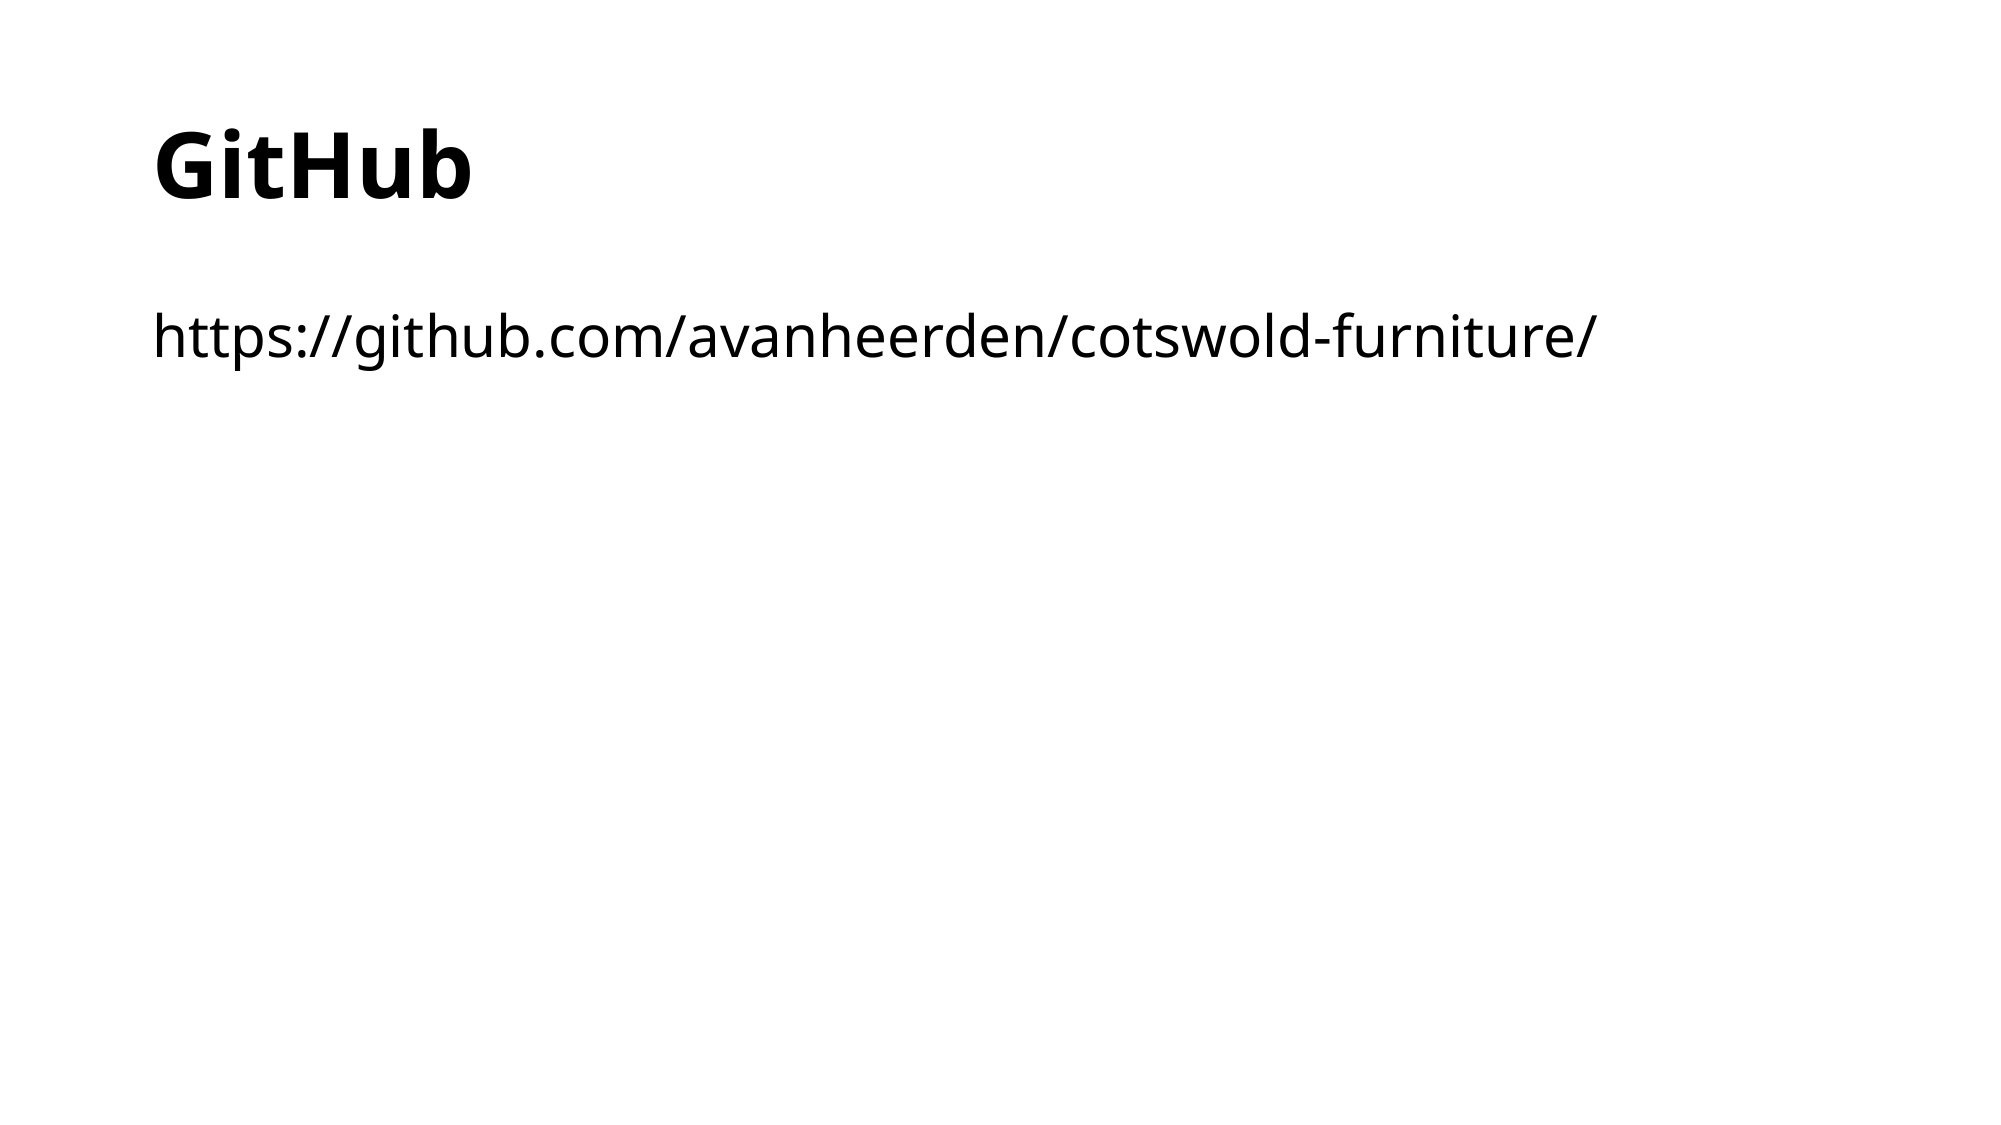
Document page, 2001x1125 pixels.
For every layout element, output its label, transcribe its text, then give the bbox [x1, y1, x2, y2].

title GitHub [137, 59, 1863, 278]
list https://github.com/avanheerden/cotswold-furniture/ [137, 299, 1863, 1014]
